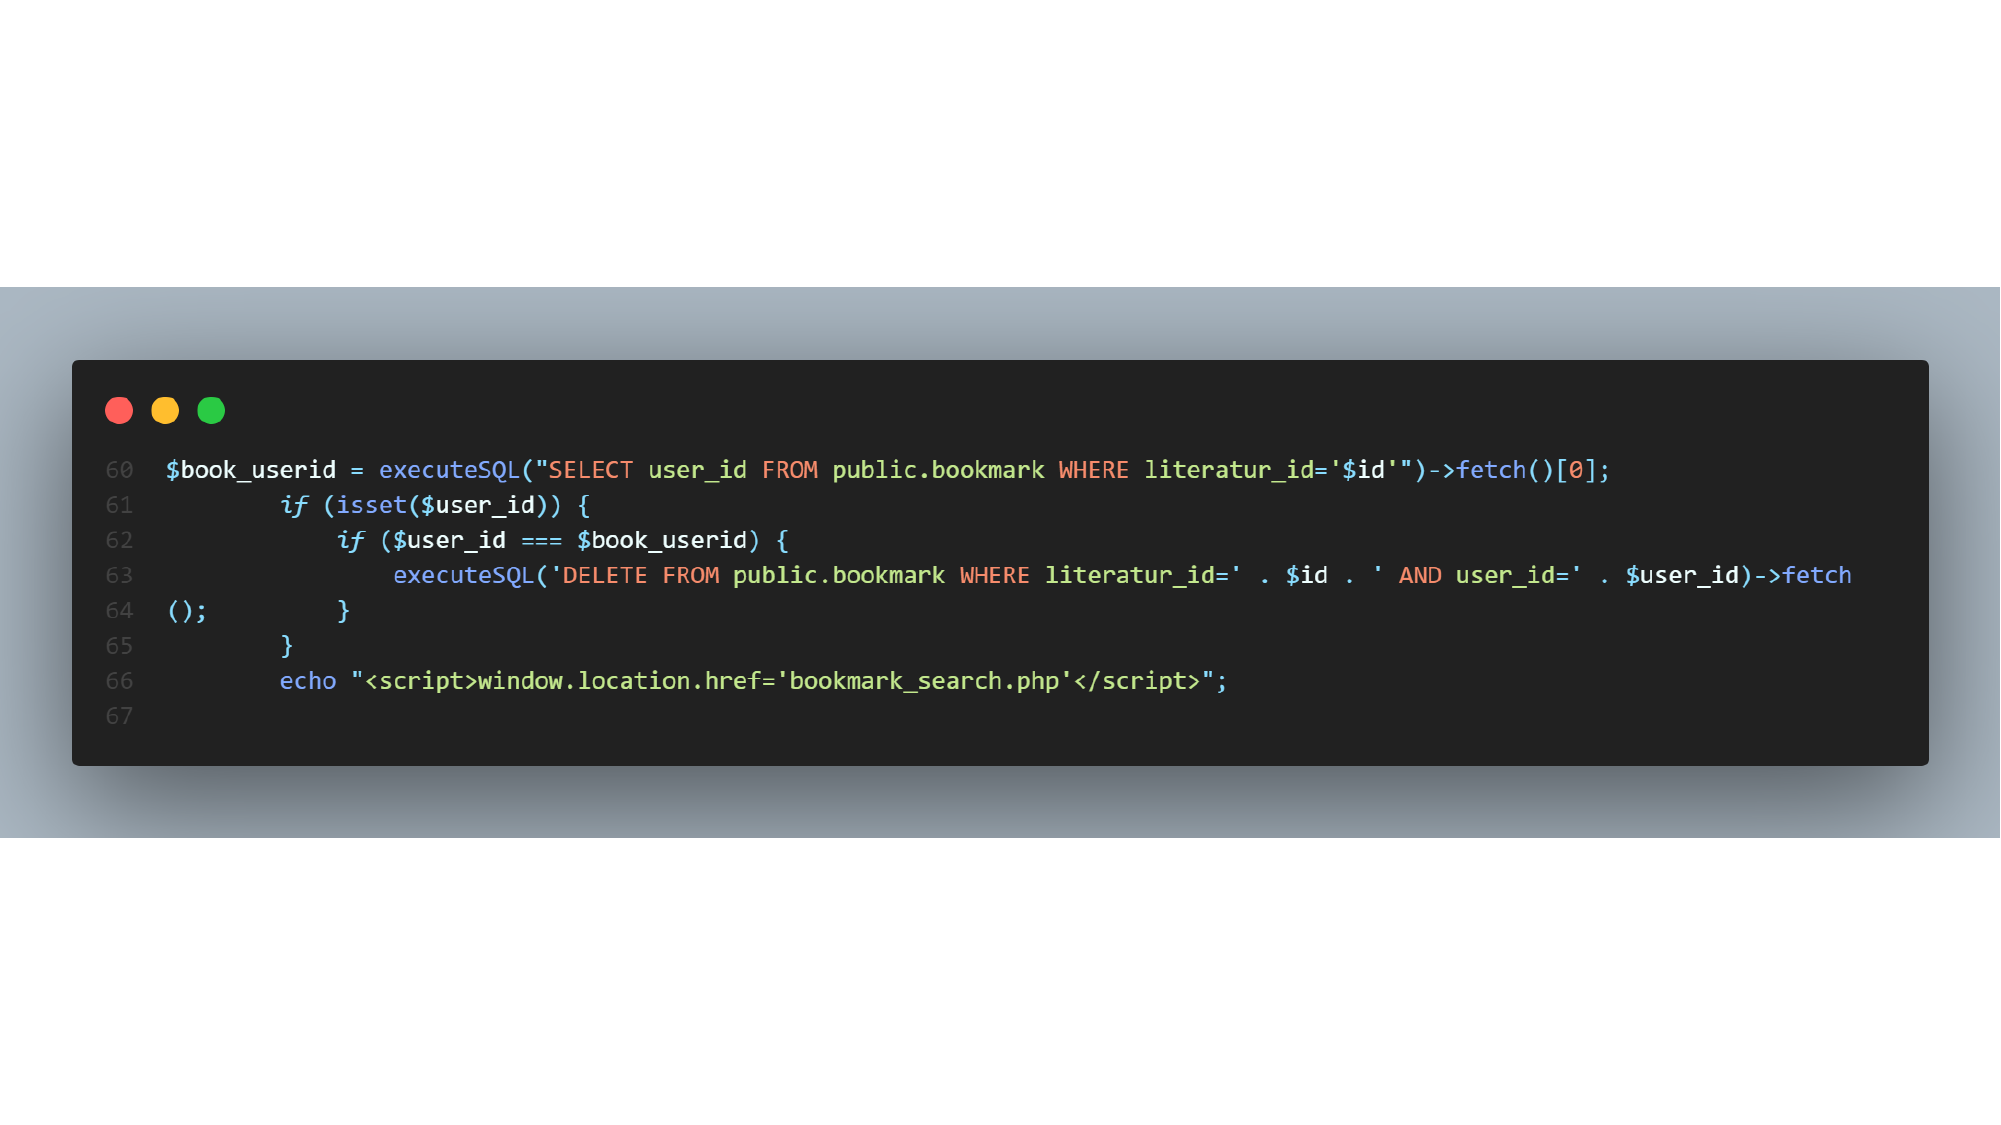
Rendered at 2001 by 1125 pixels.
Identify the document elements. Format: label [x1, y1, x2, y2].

list [0, 287, 2000, 838]
